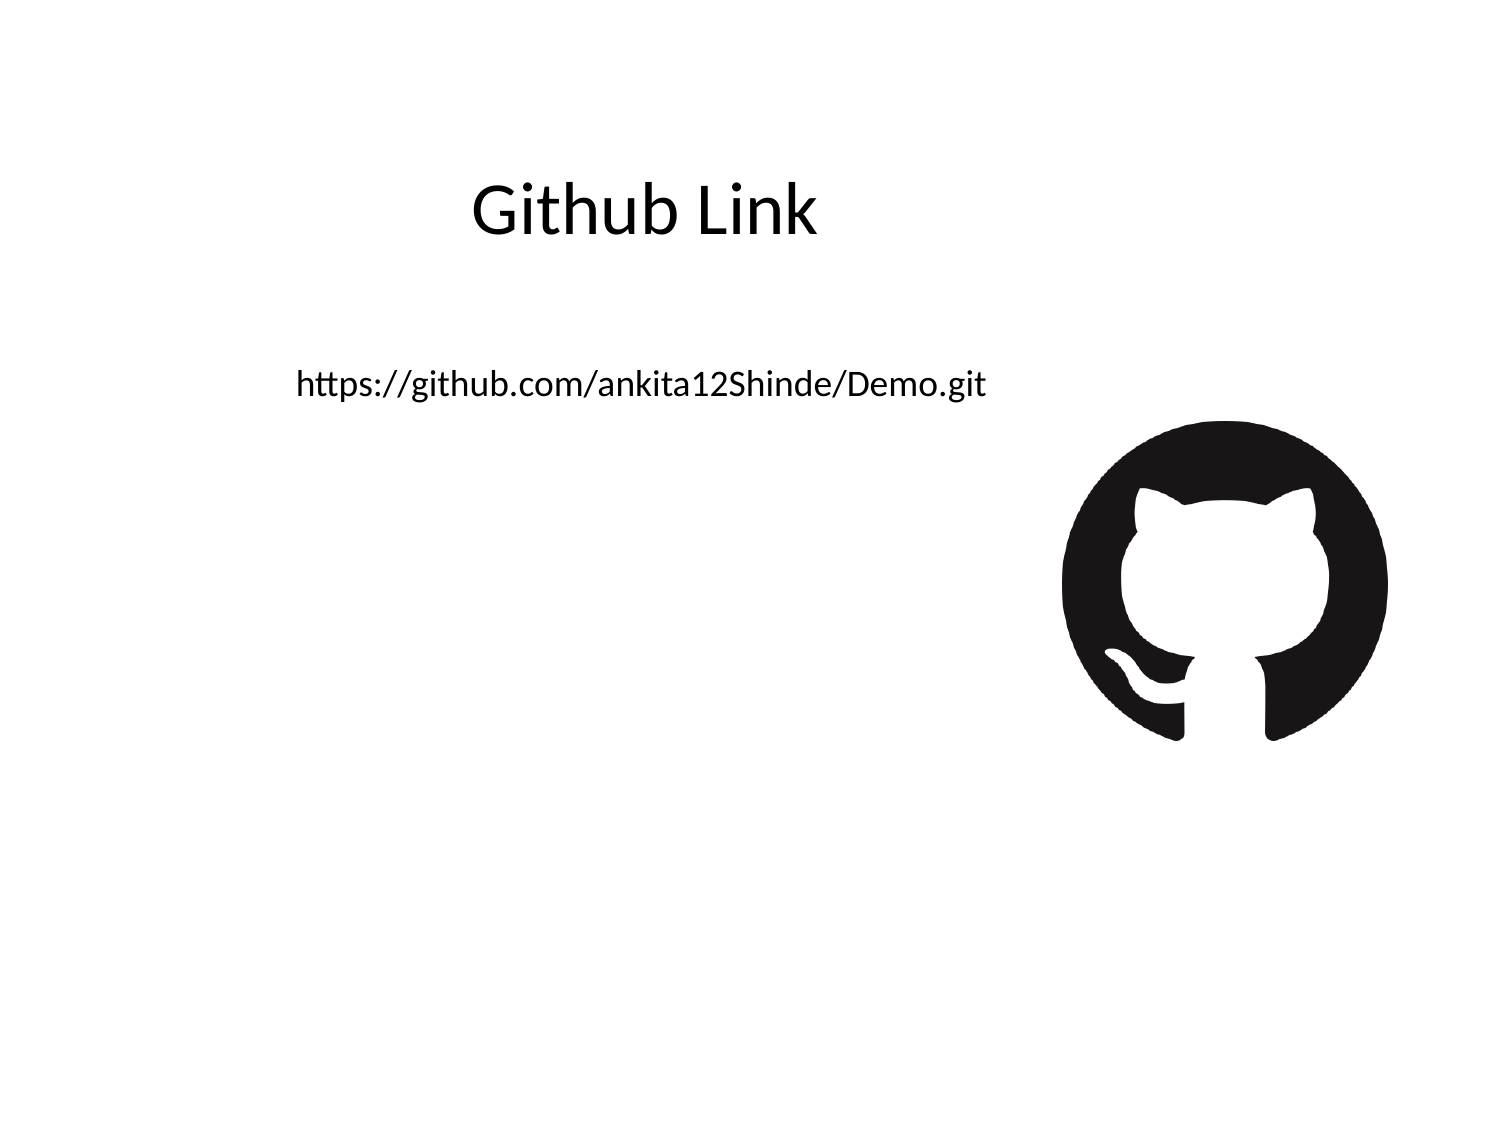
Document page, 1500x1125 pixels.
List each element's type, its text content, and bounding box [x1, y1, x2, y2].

text_box Github Link [457, 152, 1067, 258]
text_box https://github.com/ankita12Shinde/Demo.git [281, 351, 1243, 412]
picture [1007, 362, 1442, 798]
